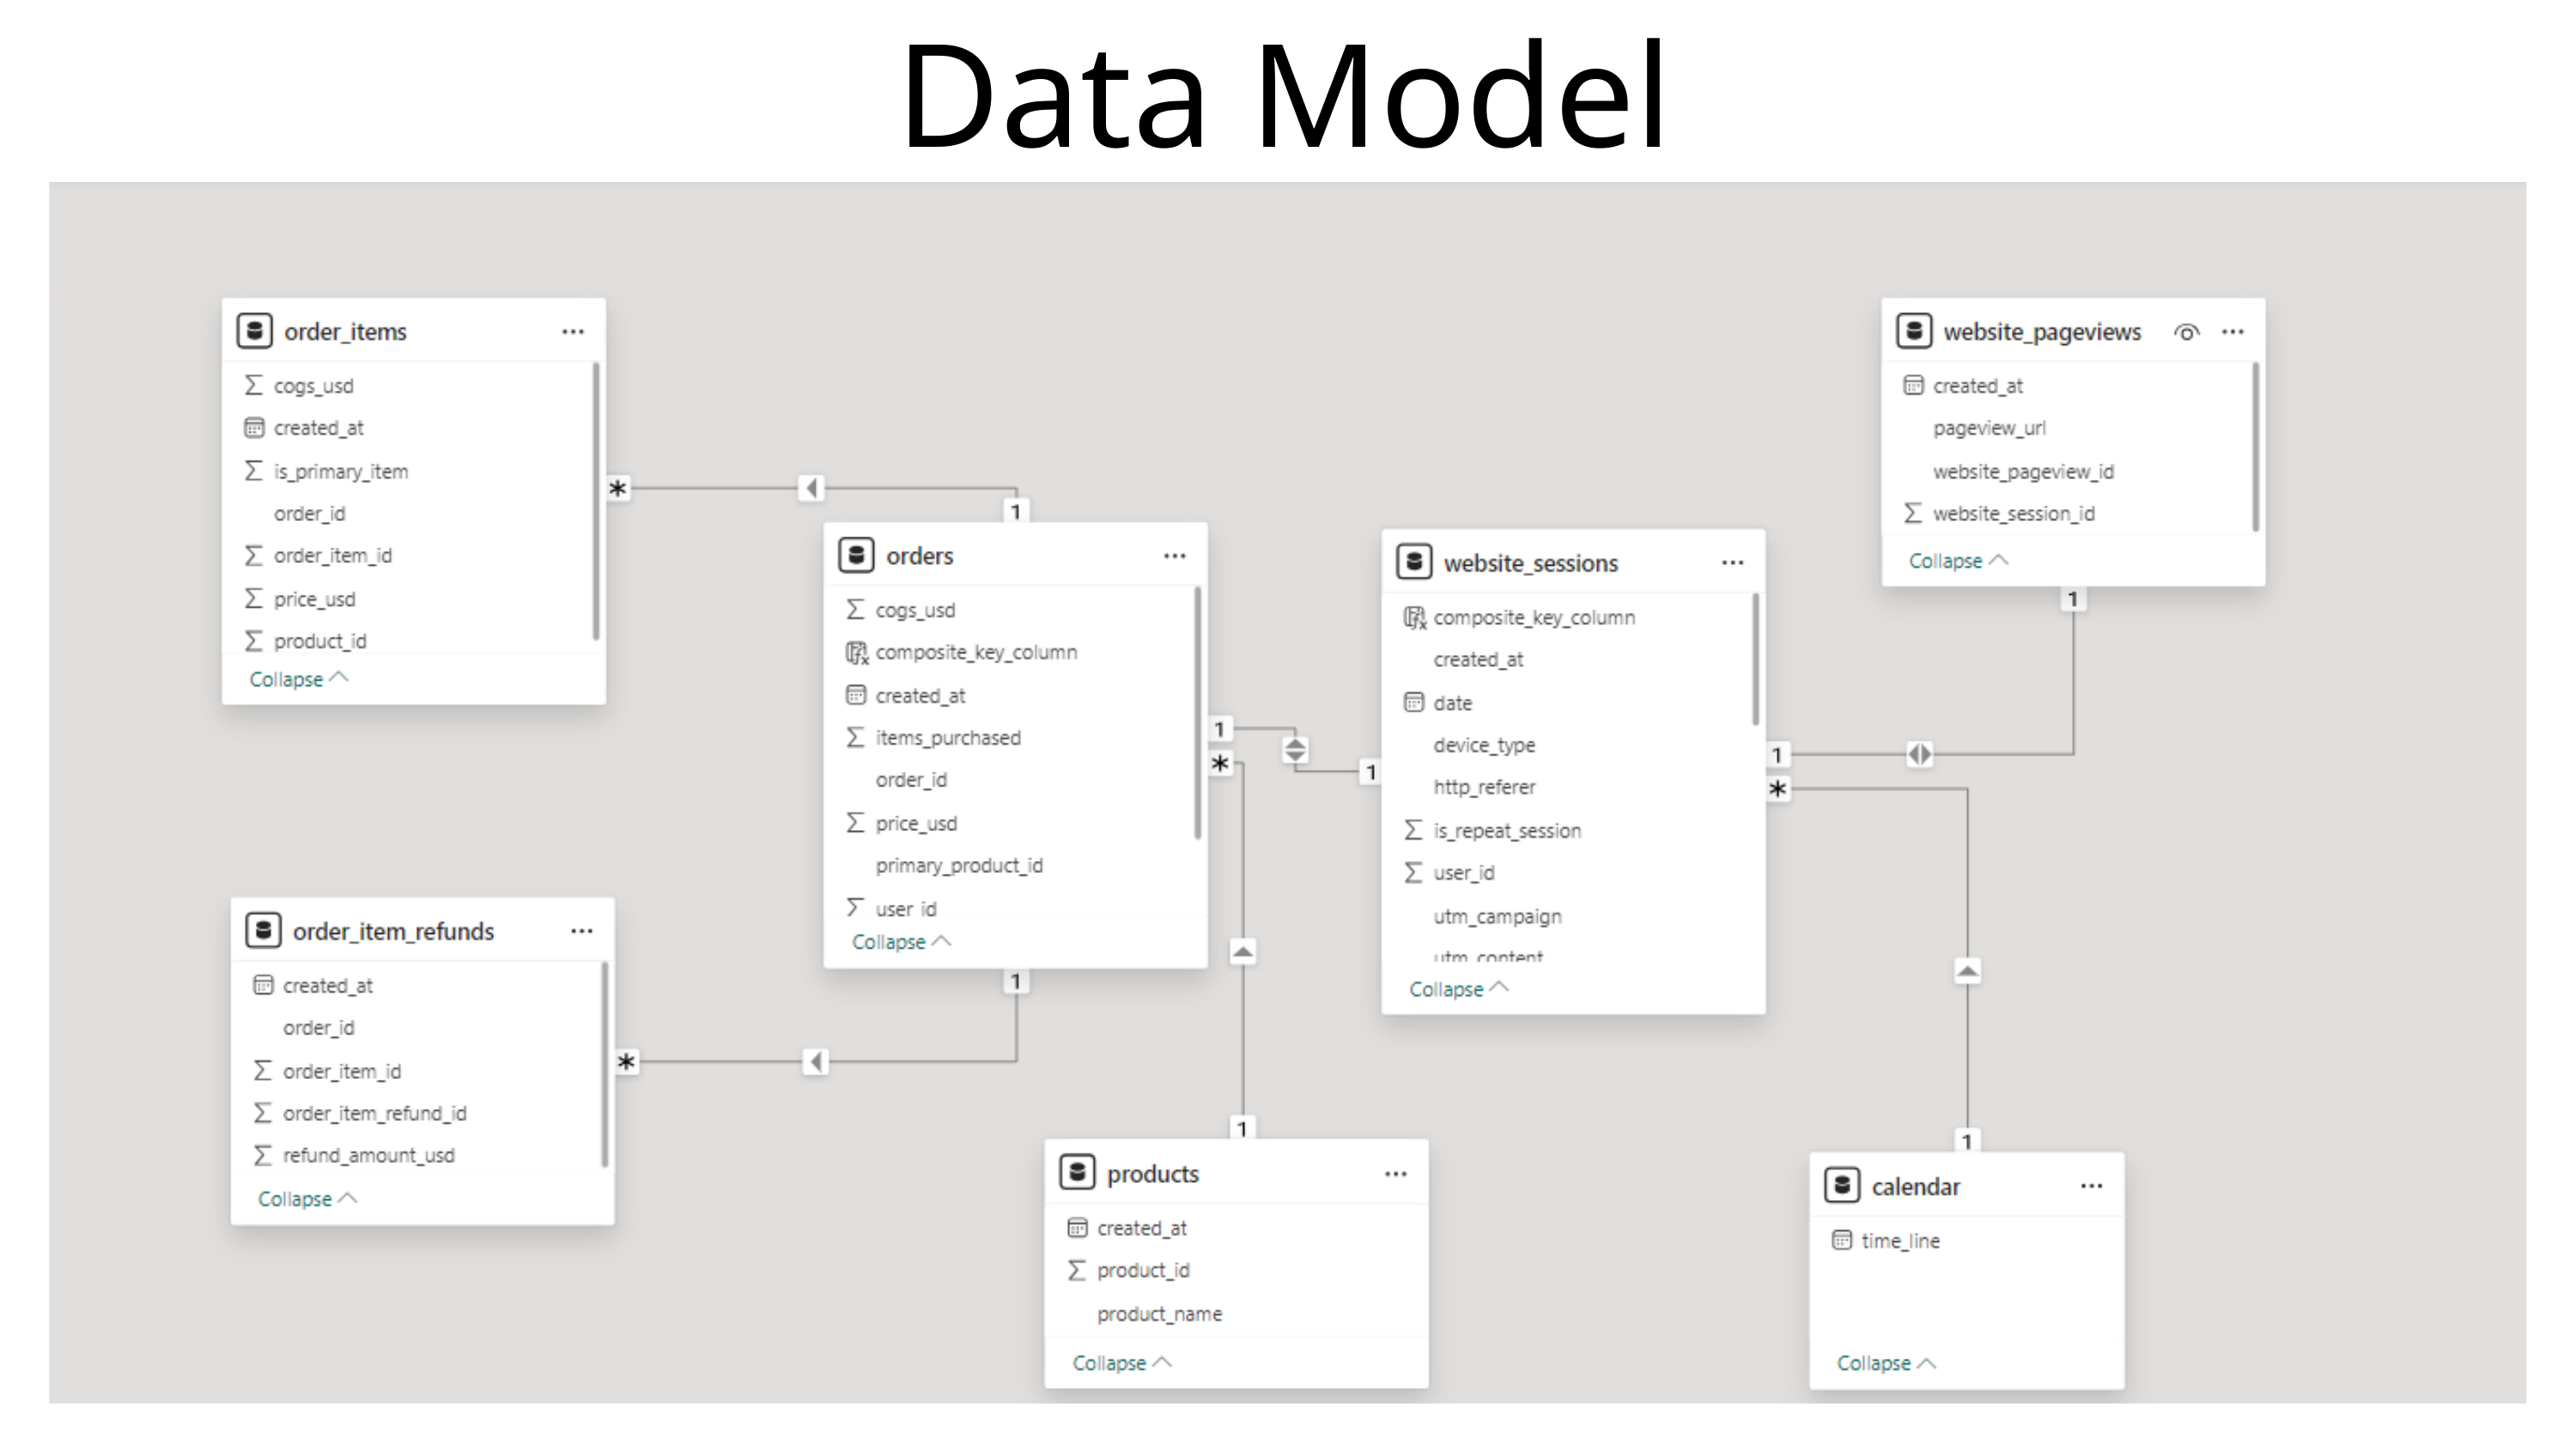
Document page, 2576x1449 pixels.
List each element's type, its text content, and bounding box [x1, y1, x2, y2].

text_box Data Model [111, 3, 2458, 176]
text_box [49, 182, 2527, 1404]
